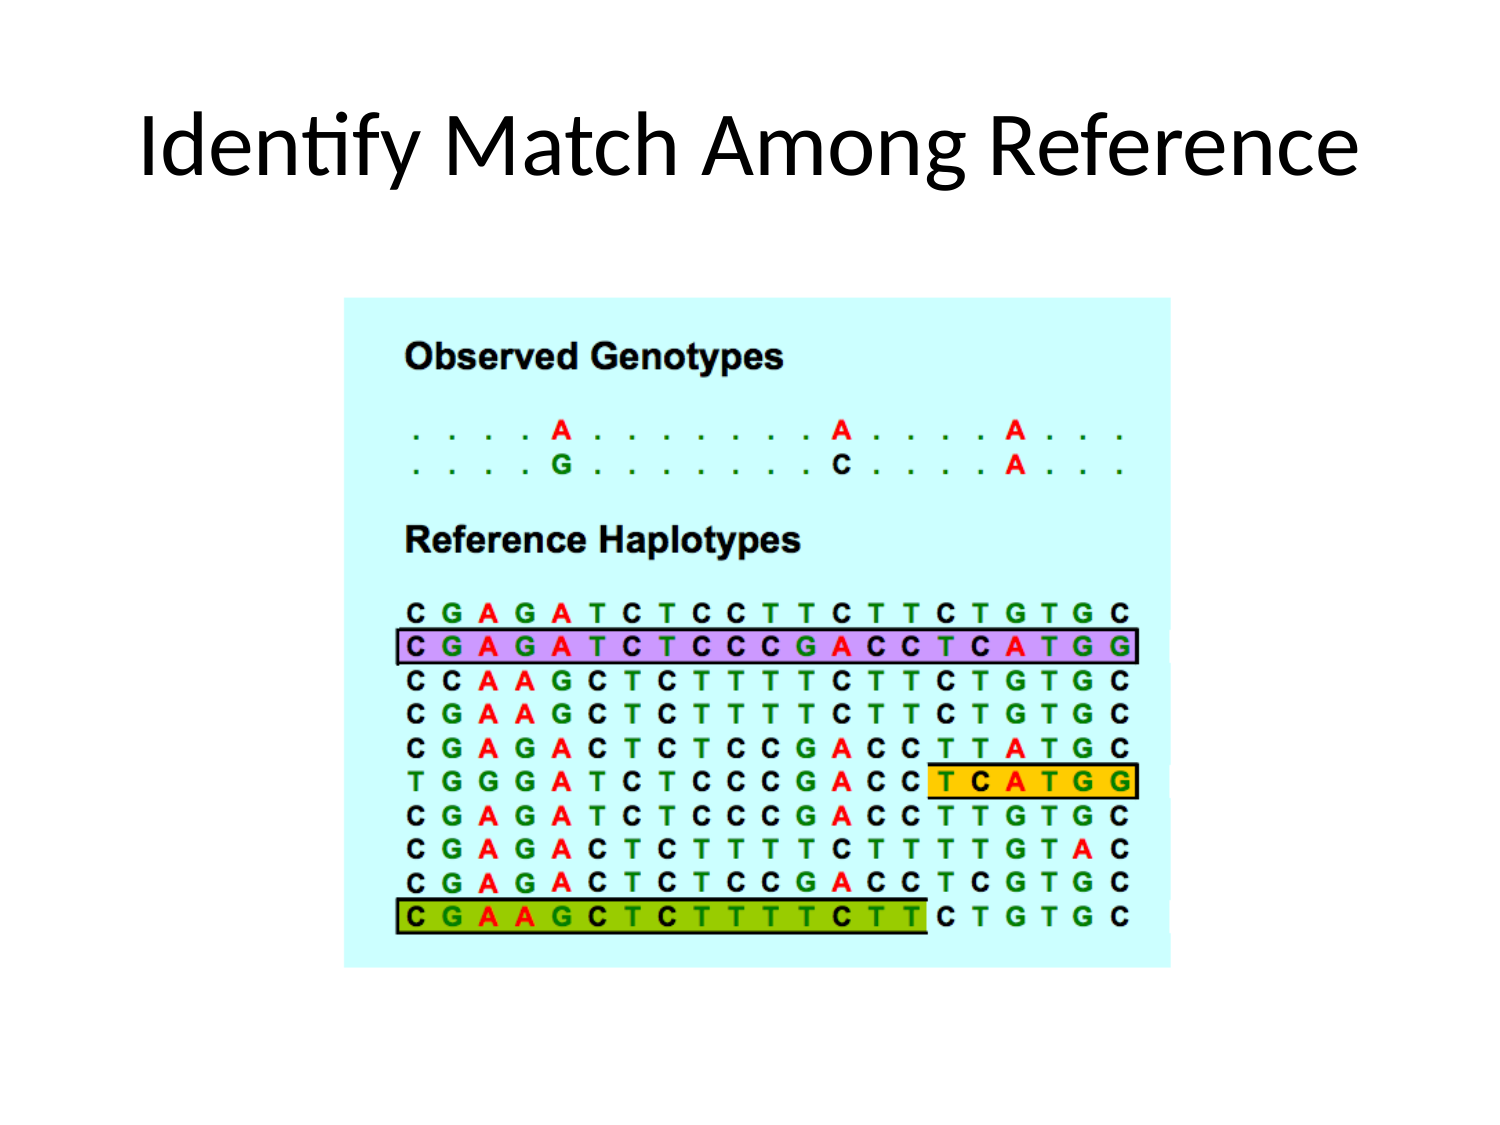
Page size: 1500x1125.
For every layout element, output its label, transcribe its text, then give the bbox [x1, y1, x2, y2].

title Identify Match Among Reference [75, 45, 1425, 233]
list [74, 262, 1426, 1006]
